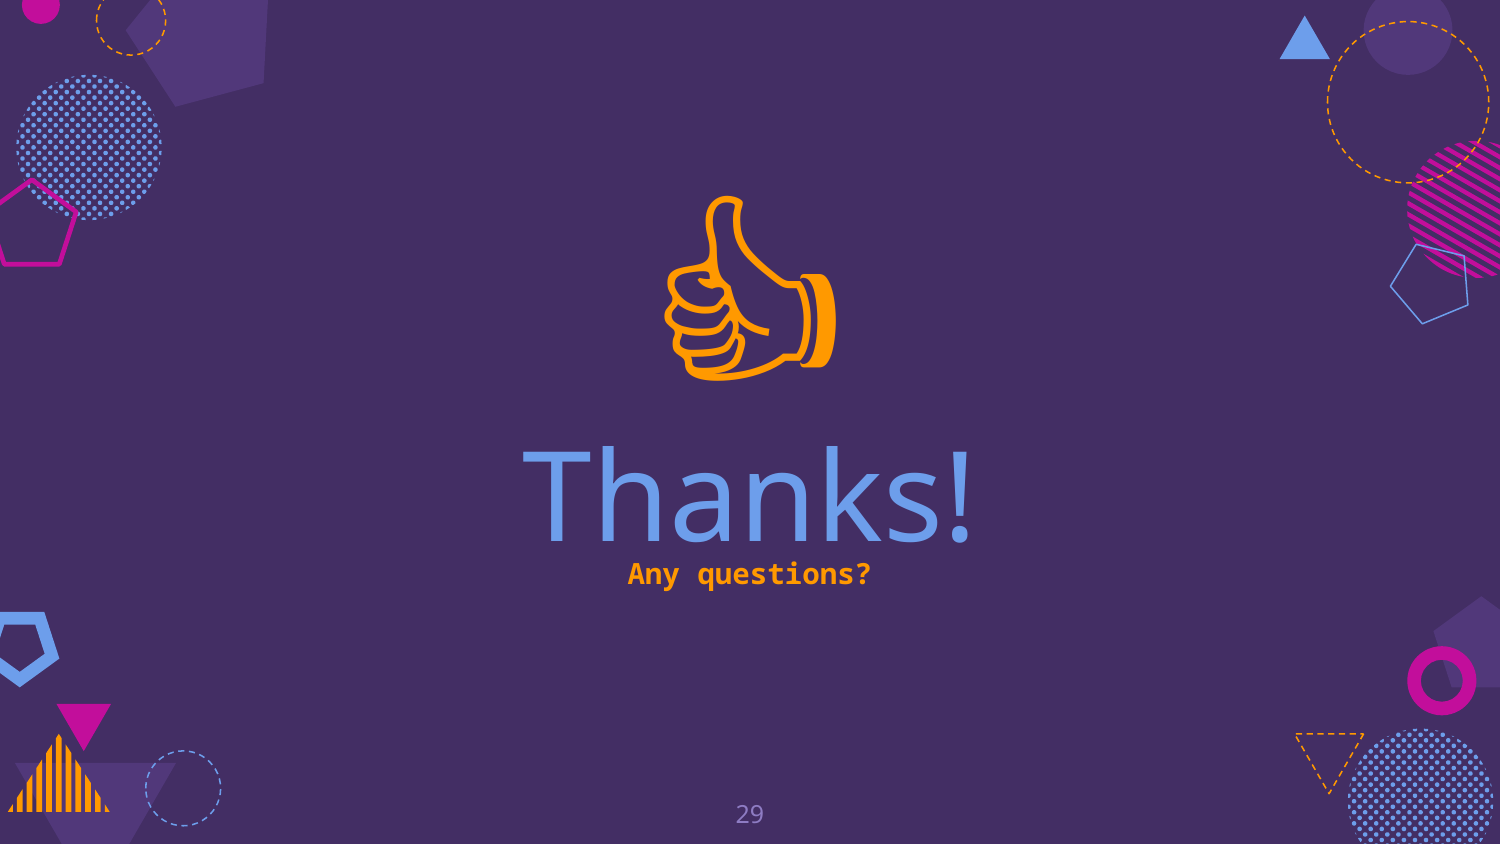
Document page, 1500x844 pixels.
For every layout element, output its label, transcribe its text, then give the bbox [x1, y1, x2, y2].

slide_number ‹#› [705, 783, 795, 844]
title Thanks! [269, 441, 1231, 540]
subtitle Any questions? [269, 540, 1231, 786]
text_box 👍 [631, 190, 869, 403]
